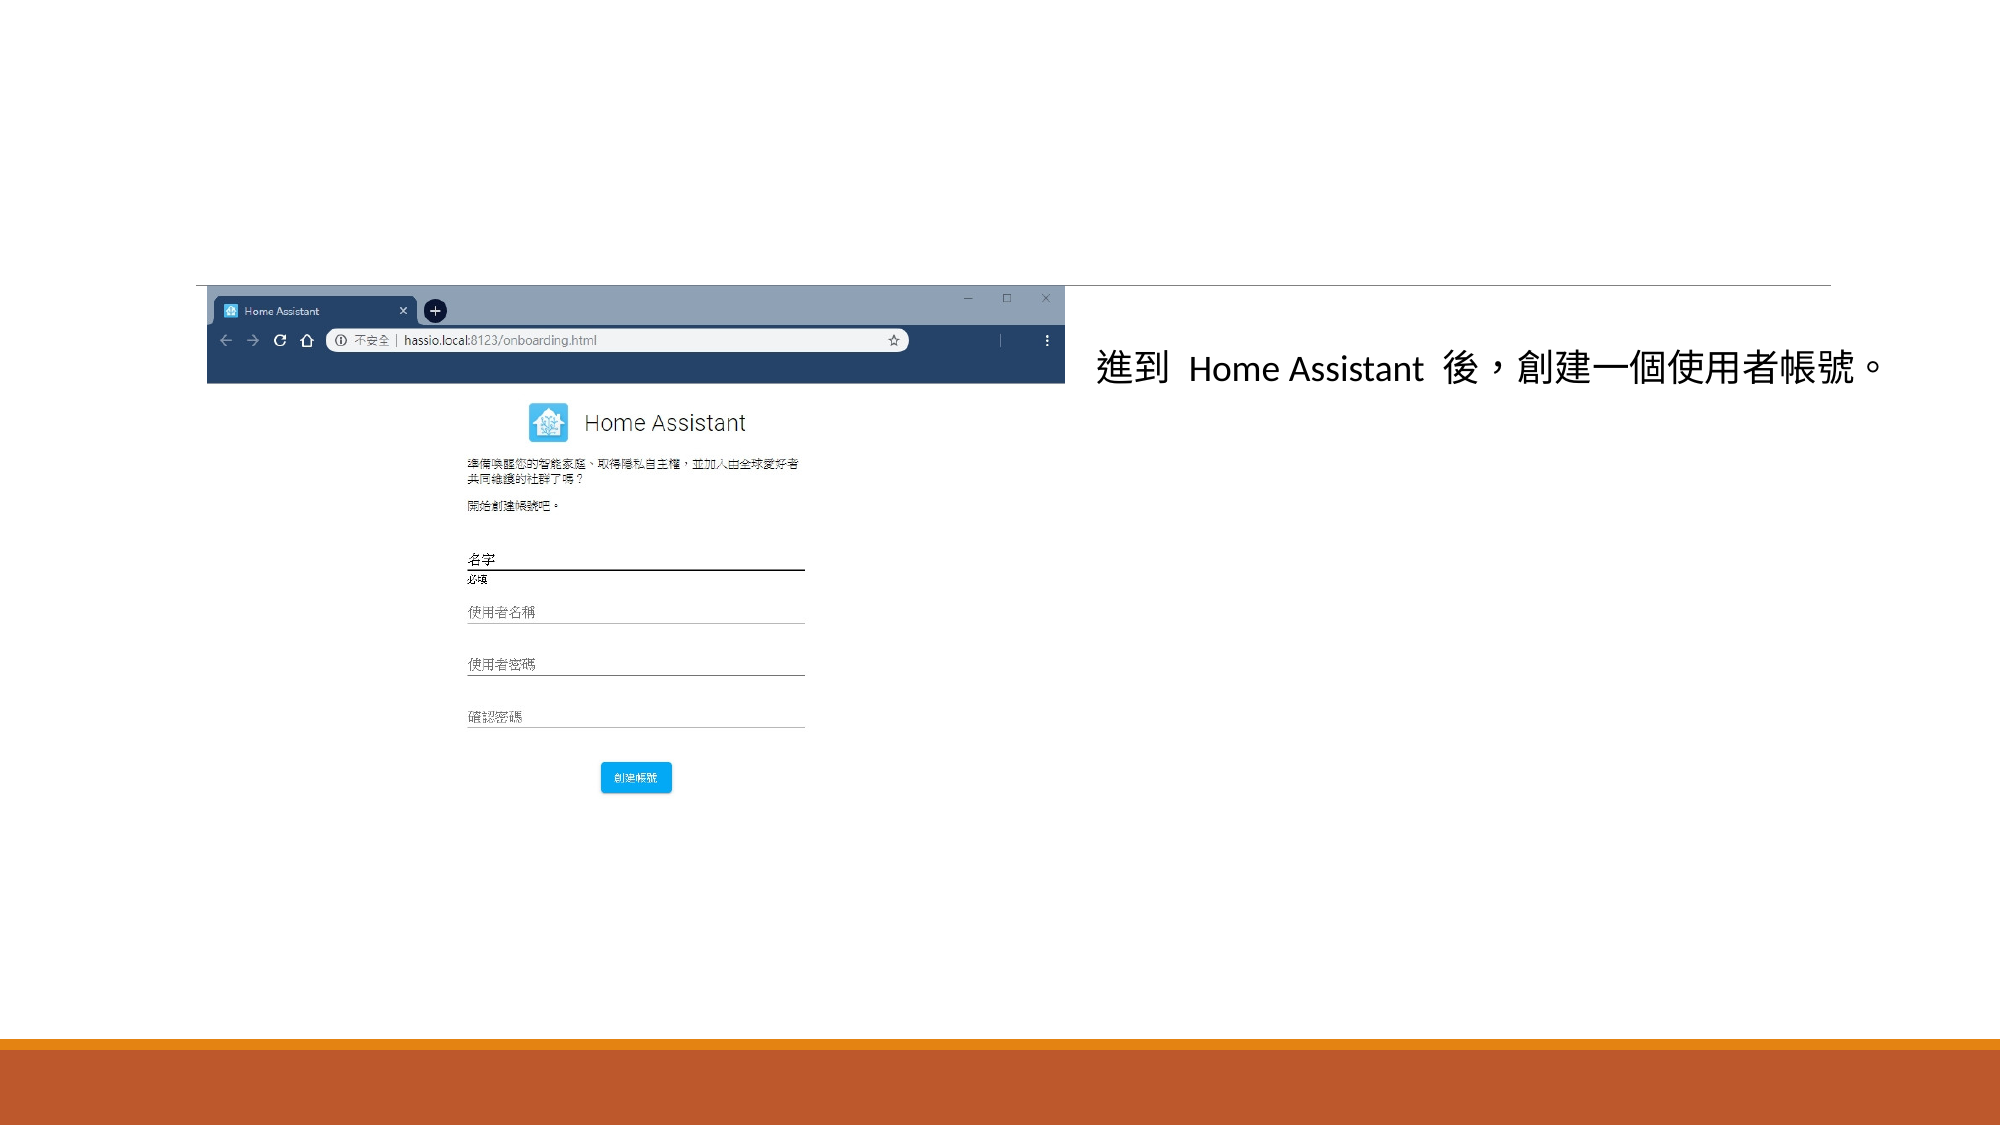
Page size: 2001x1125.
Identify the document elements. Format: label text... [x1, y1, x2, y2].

text_box 進到 Home Assistant 後，創建一個使用者帳號。 [1081, 336, 1898, 397]
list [206, 284, 1066, 946]
